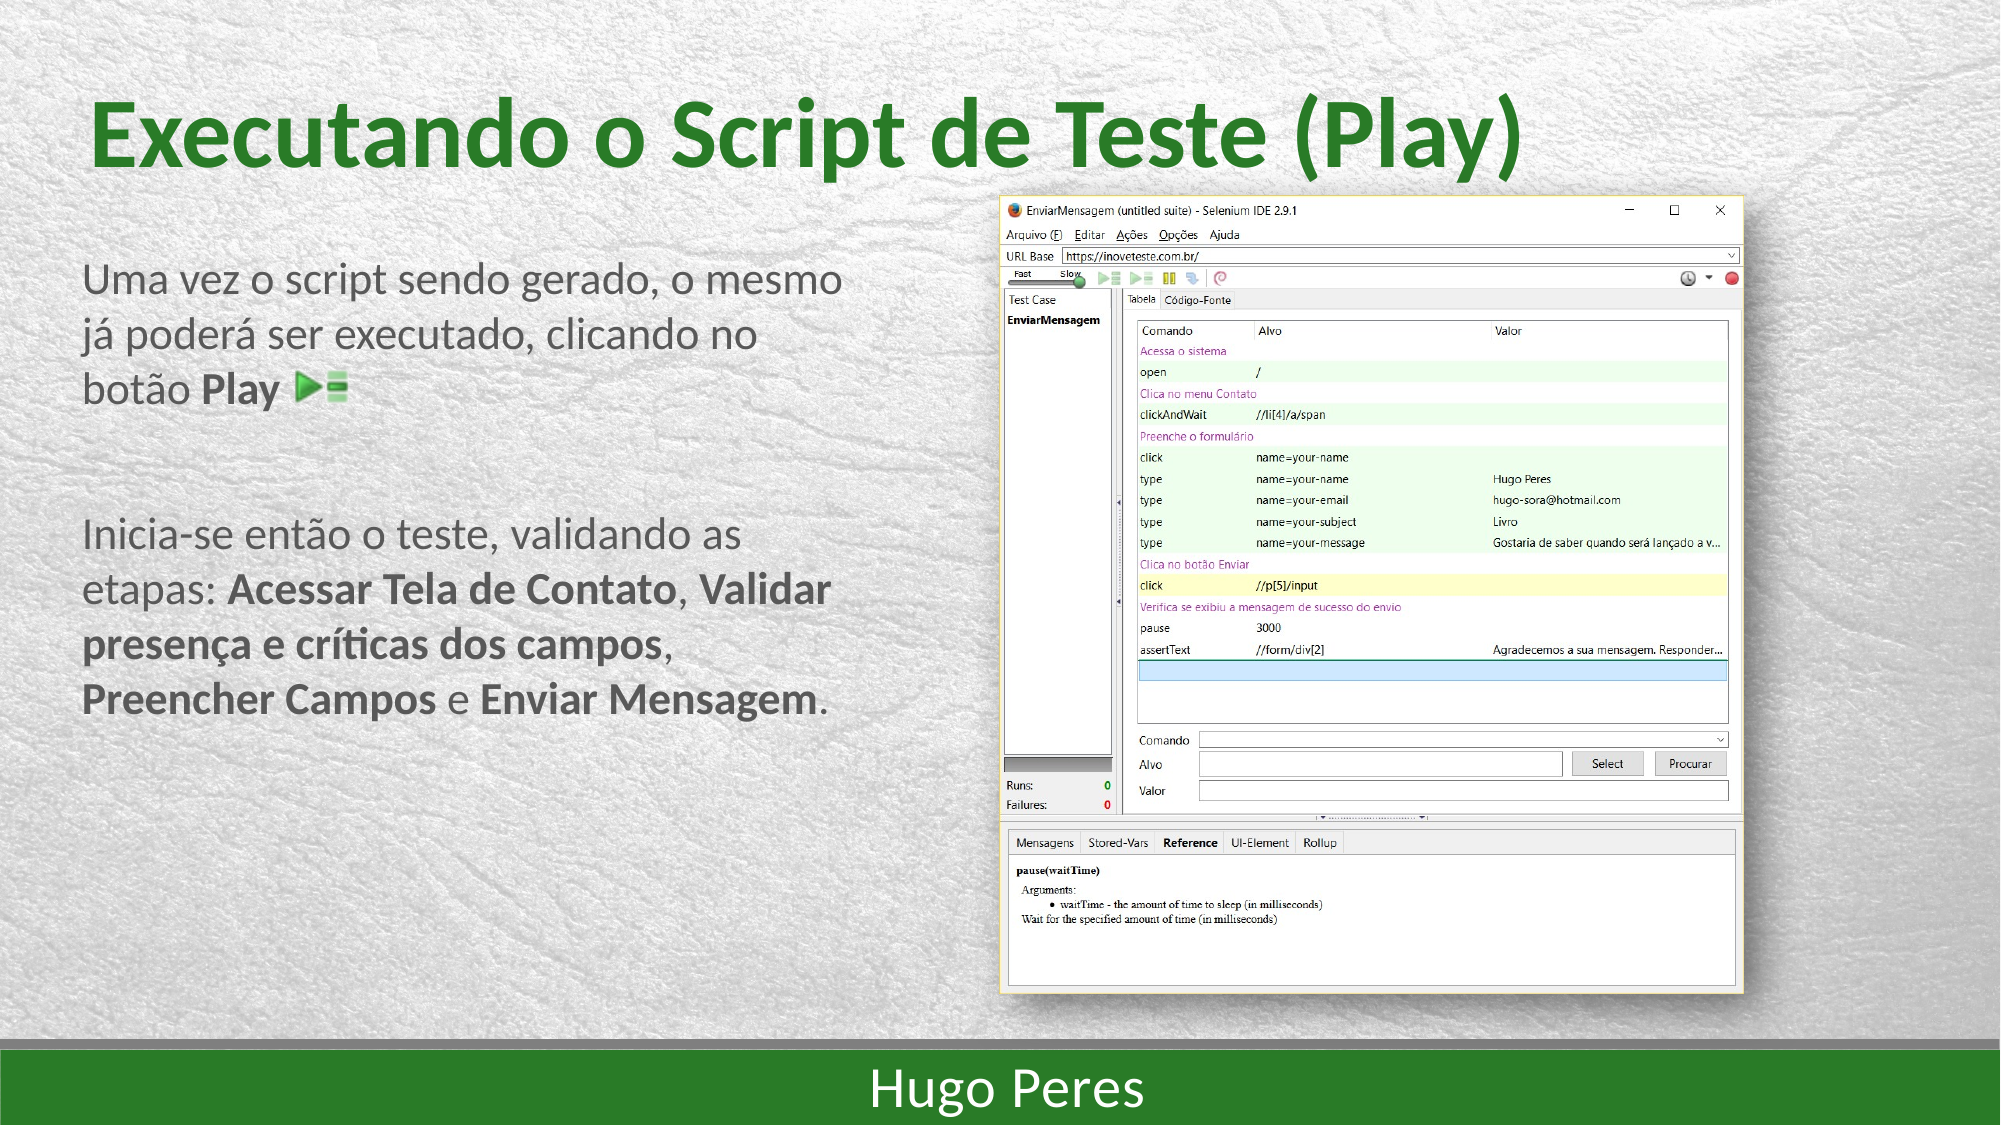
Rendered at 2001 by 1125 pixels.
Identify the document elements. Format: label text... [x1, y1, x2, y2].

text_box Hugo Peres [817, 1050, 1183, 1122]
picture [0, 0, 2001, 1125]
text_box Executando o Script de Teste (Play) [74, 59, 1543, 195]
text_box Uma vez o script sendo gerado, o mesmo já poderá ser executado, clicando no botão Play Inicia-se então o teste, validando as etapas: Acessar Tela de Contato, Validar presença e críticas dos campos, Preencher Campos e Enviar Mensagem. [67, 241, 870, 731]
